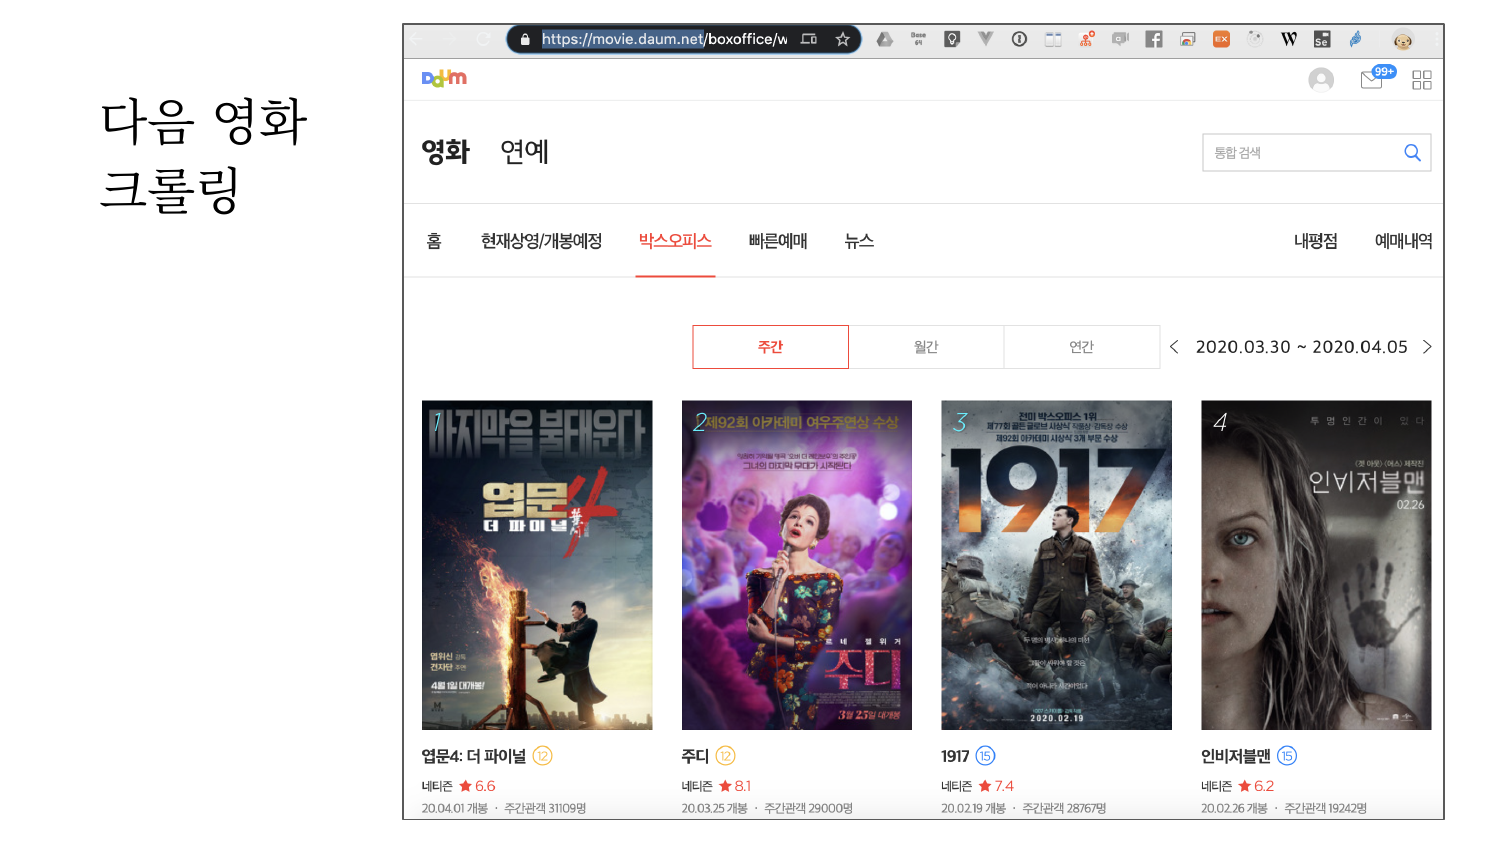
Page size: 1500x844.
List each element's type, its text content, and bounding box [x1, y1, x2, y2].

picture [403, 24, 1444, 819]
title 다음 영화 크롤링 [84, 66, 398, 478]
